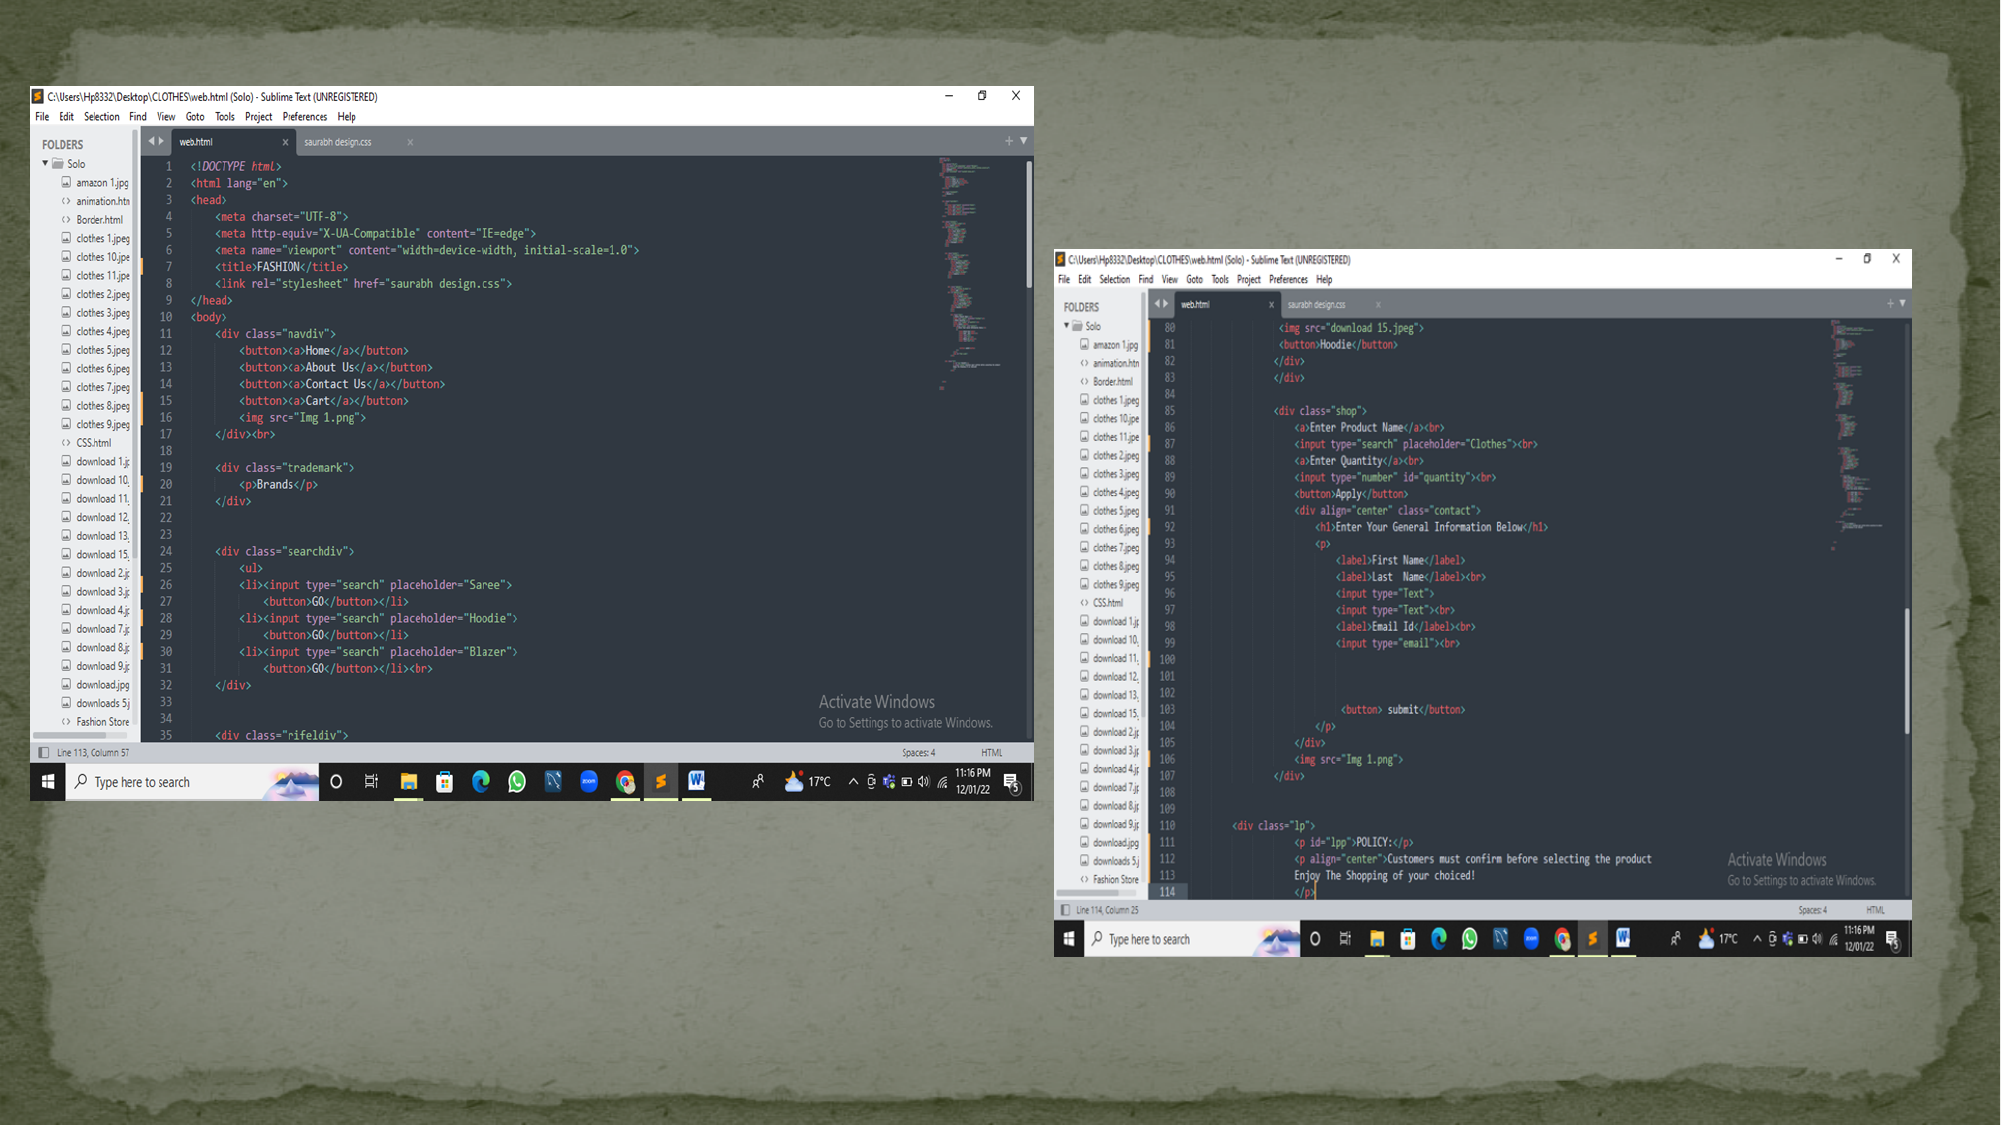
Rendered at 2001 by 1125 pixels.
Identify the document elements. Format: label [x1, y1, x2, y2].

list [33, 89, 1032, 799]
picture [1054, 249, 1912, 957]
